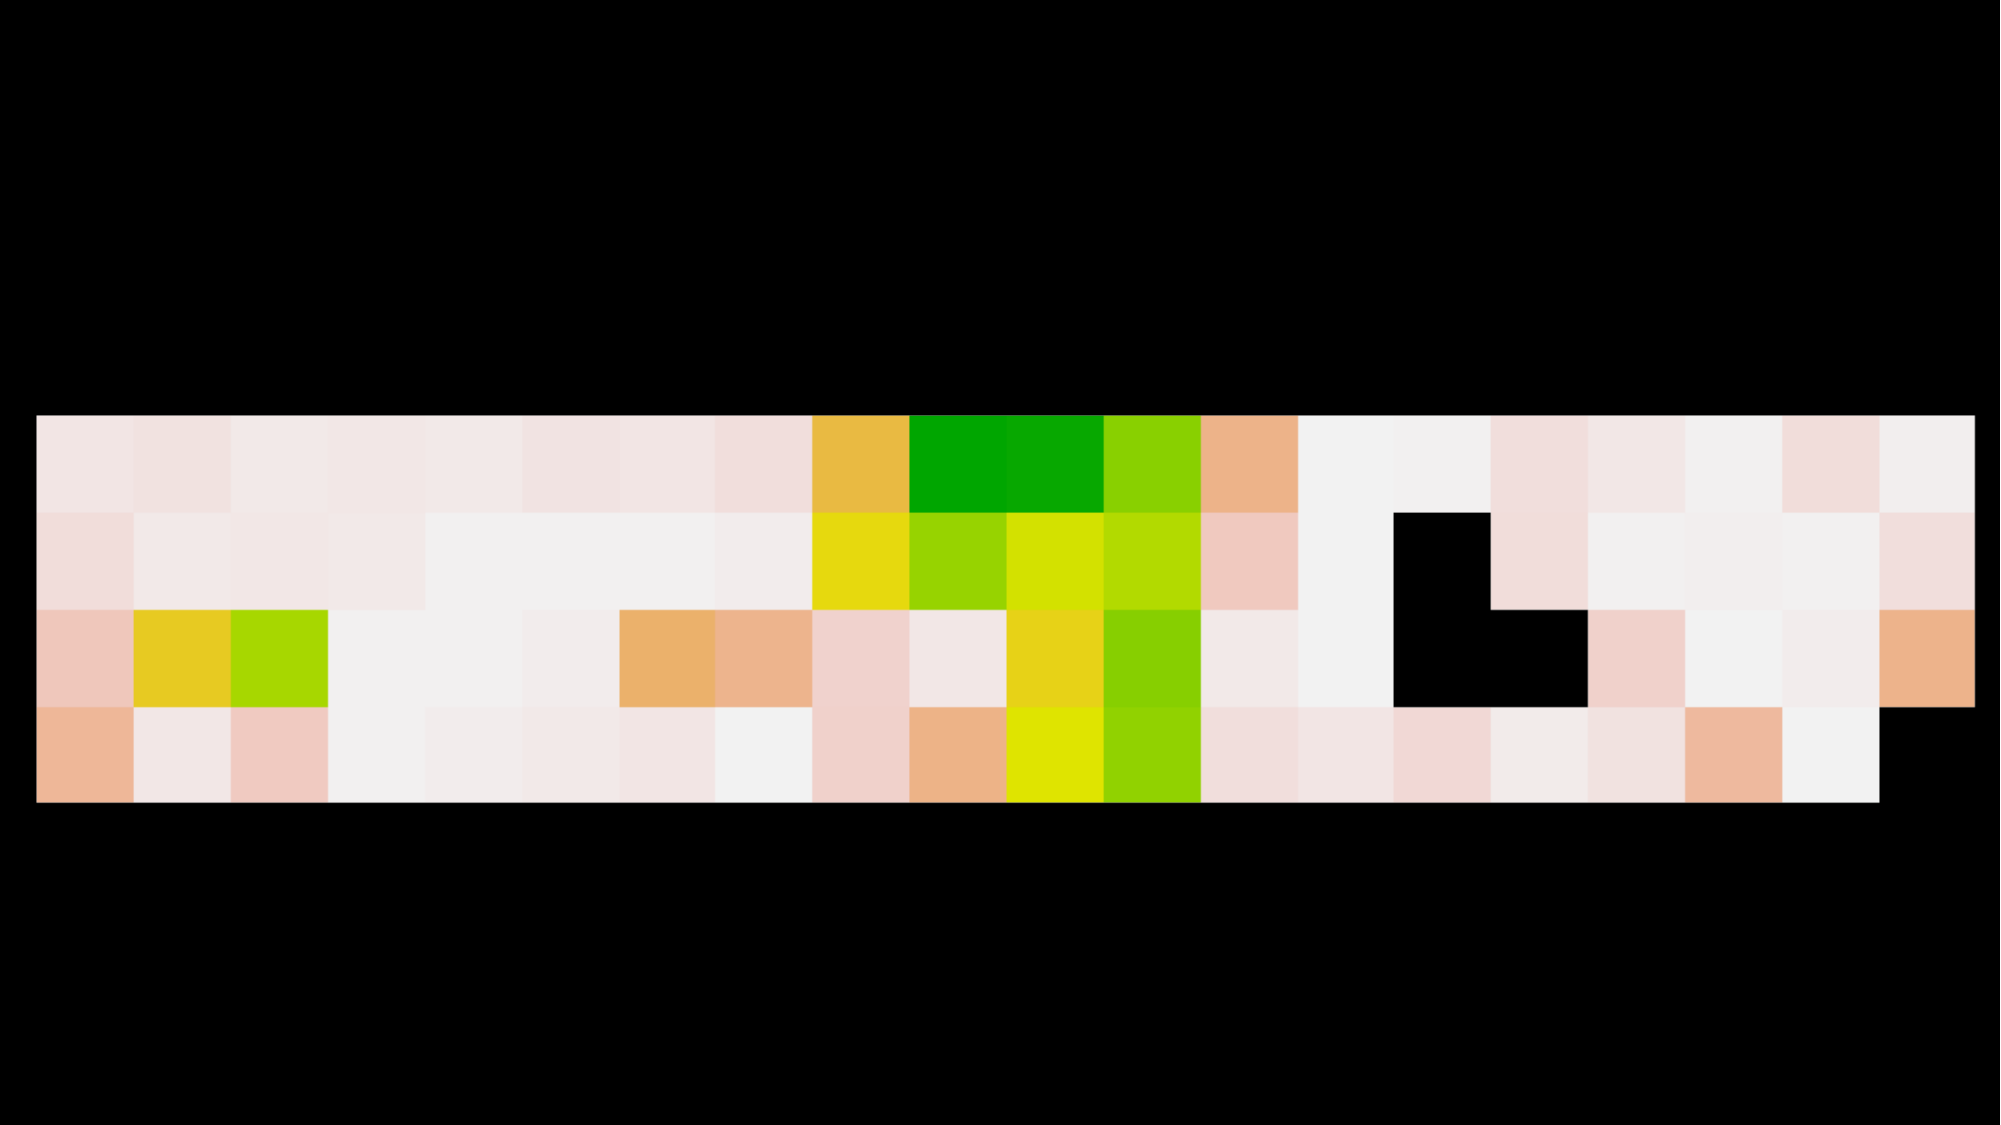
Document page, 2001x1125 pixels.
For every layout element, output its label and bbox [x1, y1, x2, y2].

picture [0, 119, 2000, 1125]
